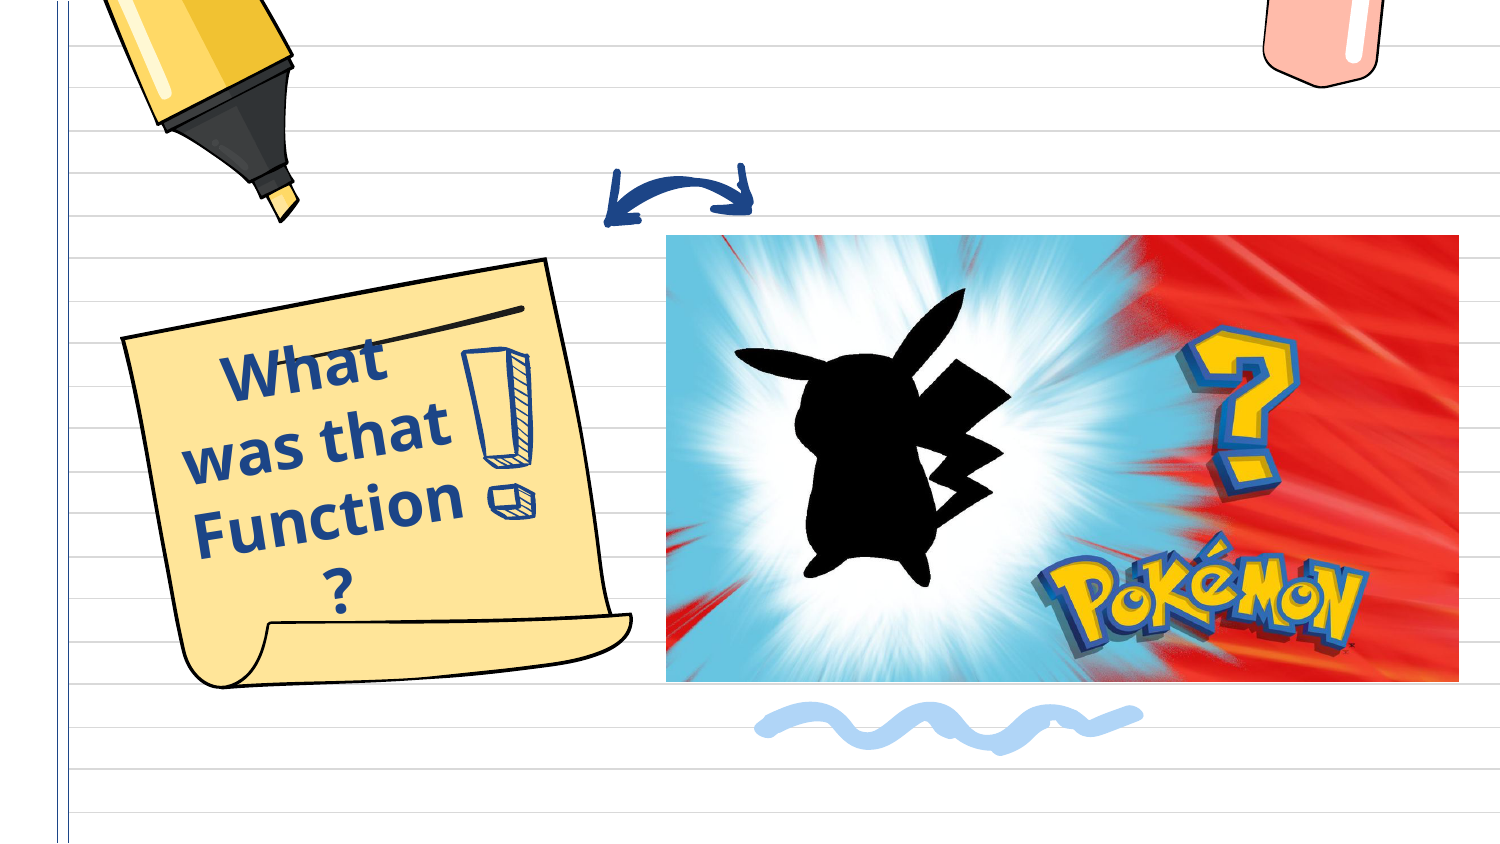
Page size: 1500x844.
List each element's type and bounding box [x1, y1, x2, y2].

picture [665, 235, 1459, 682]
text_box [467, 340, 551, 522]
text_box [146, 286, 610, 692]
text_box [749, 702, 1150, 756]
text_box [603, 162, 754, 228]
text_box [7, 0, 407, 176]
